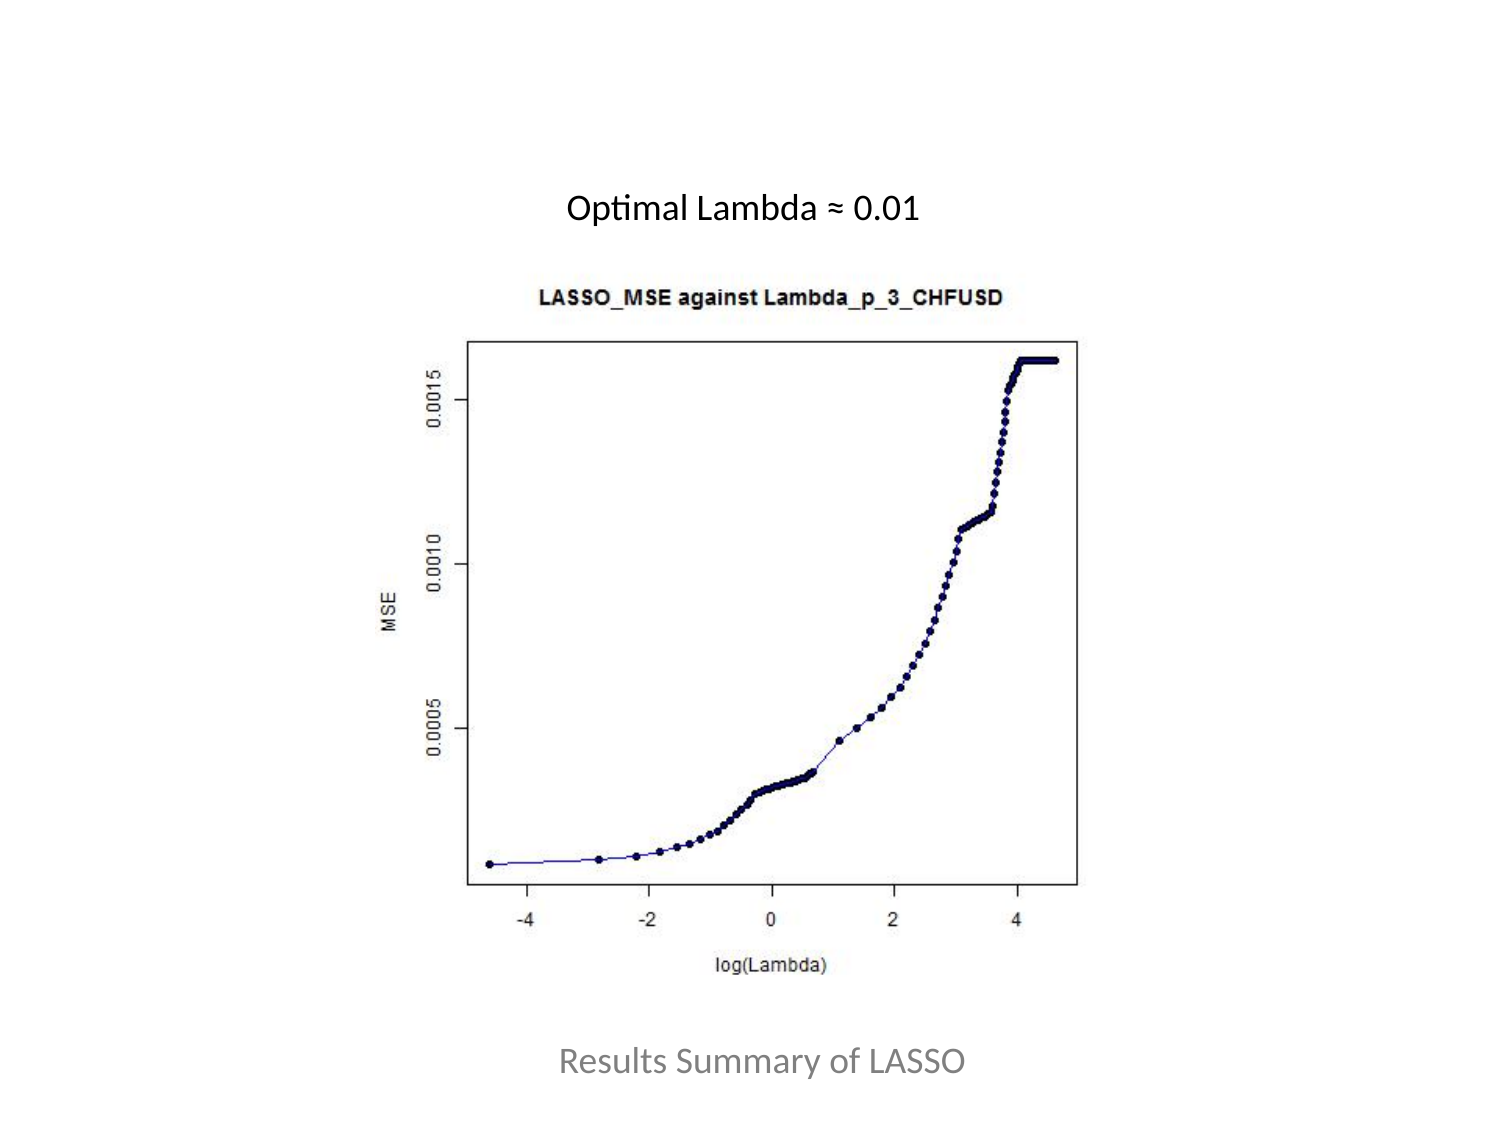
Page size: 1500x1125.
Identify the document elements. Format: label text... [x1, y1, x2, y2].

text_box Results Summary of LASSO [474, 1028, 1050, 1089]
text_box Optimal Lambda ≈ 0.01 [551, 175, 936, 236]
picture [374, 249, 1126, 1001]
